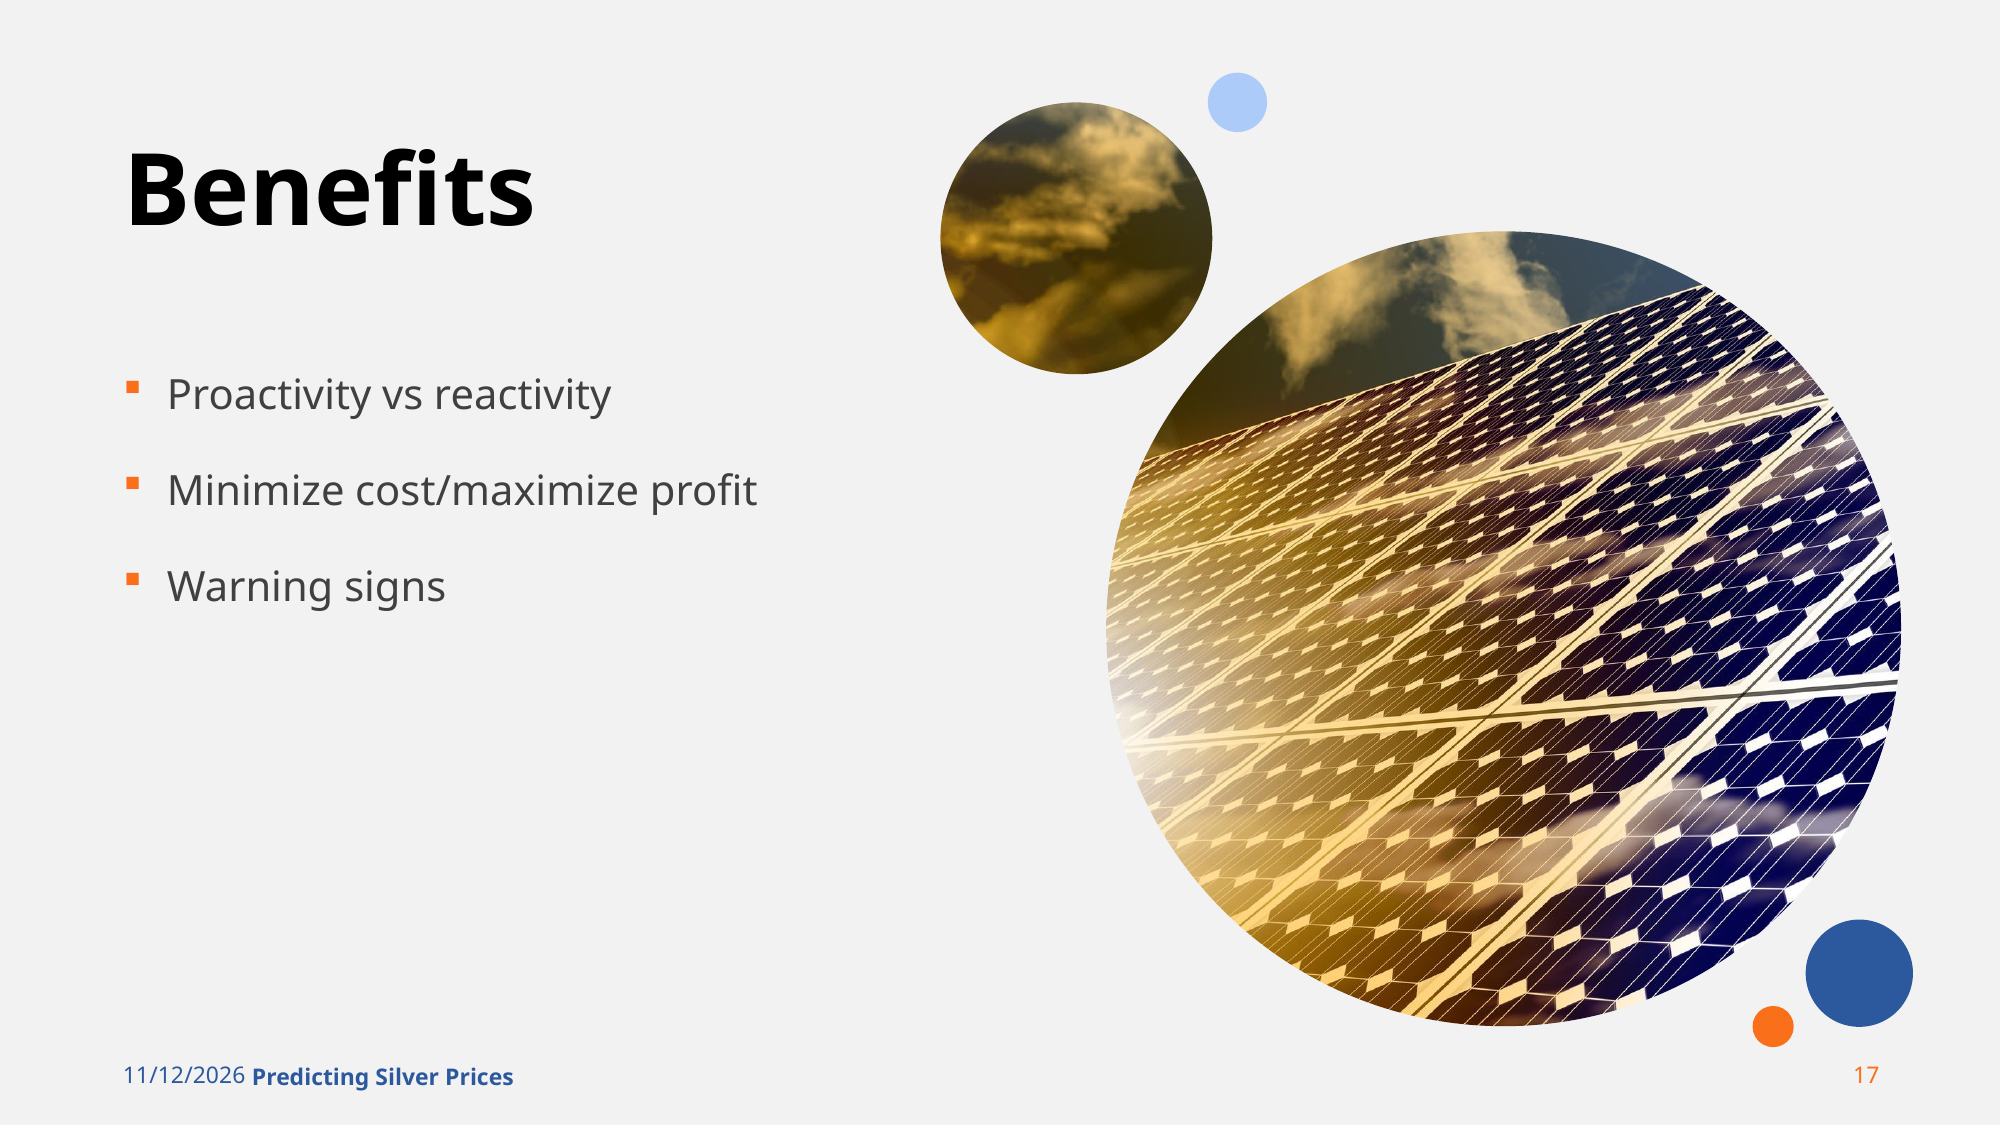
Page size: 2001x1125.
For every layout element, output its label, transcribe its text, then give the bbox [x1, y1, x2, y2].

picture [940, 102, 1902, 1027]
list Proactivity vs reactivity Minimize cost/maximize profit Warning signs [108, 335, 810, 920]
title Benefits [108, 132, 810, 269]
